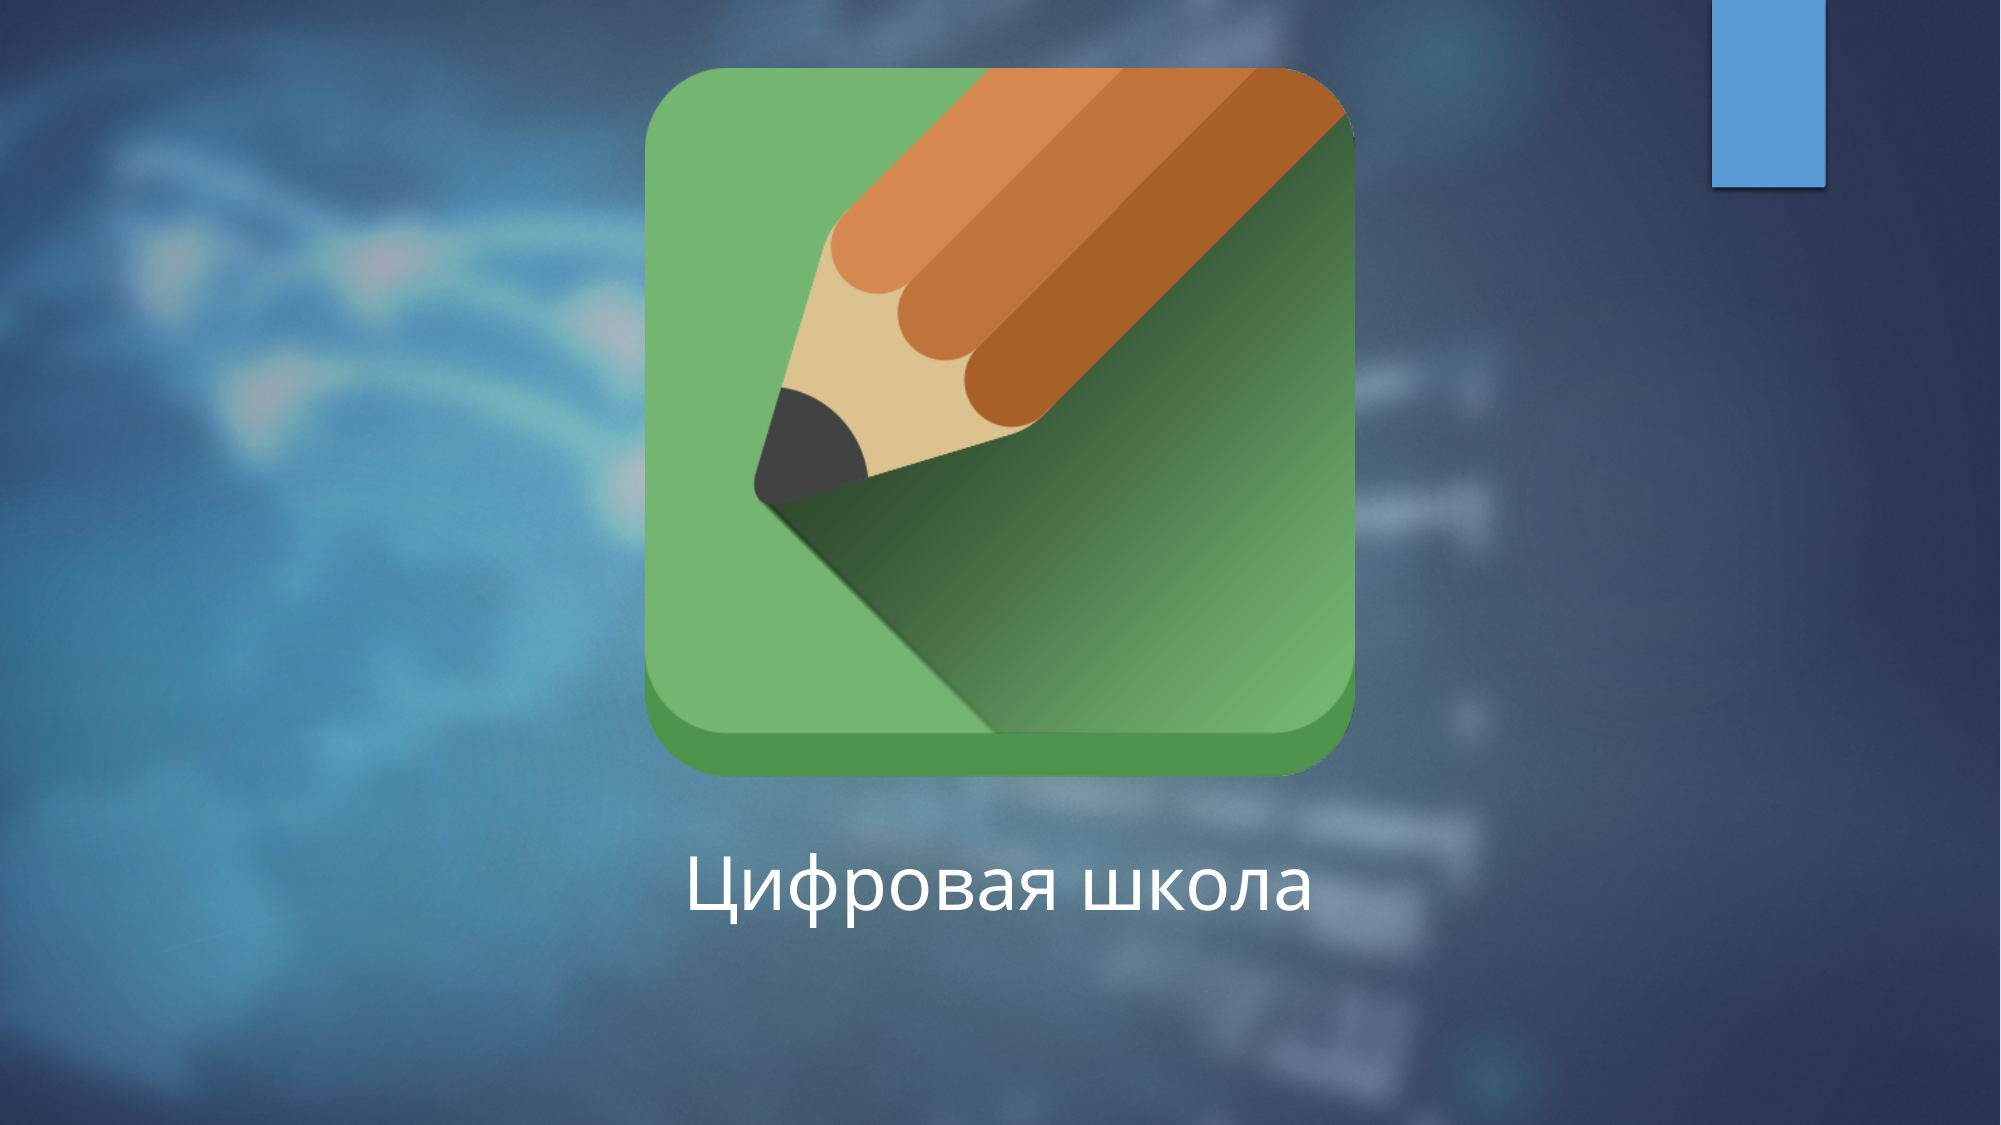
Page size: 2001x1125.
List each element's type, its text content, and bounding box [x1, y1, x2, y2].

text_box Цифровая школа [668, 828, 1332, 934]
picture [0, 0, 2001, 1125]
